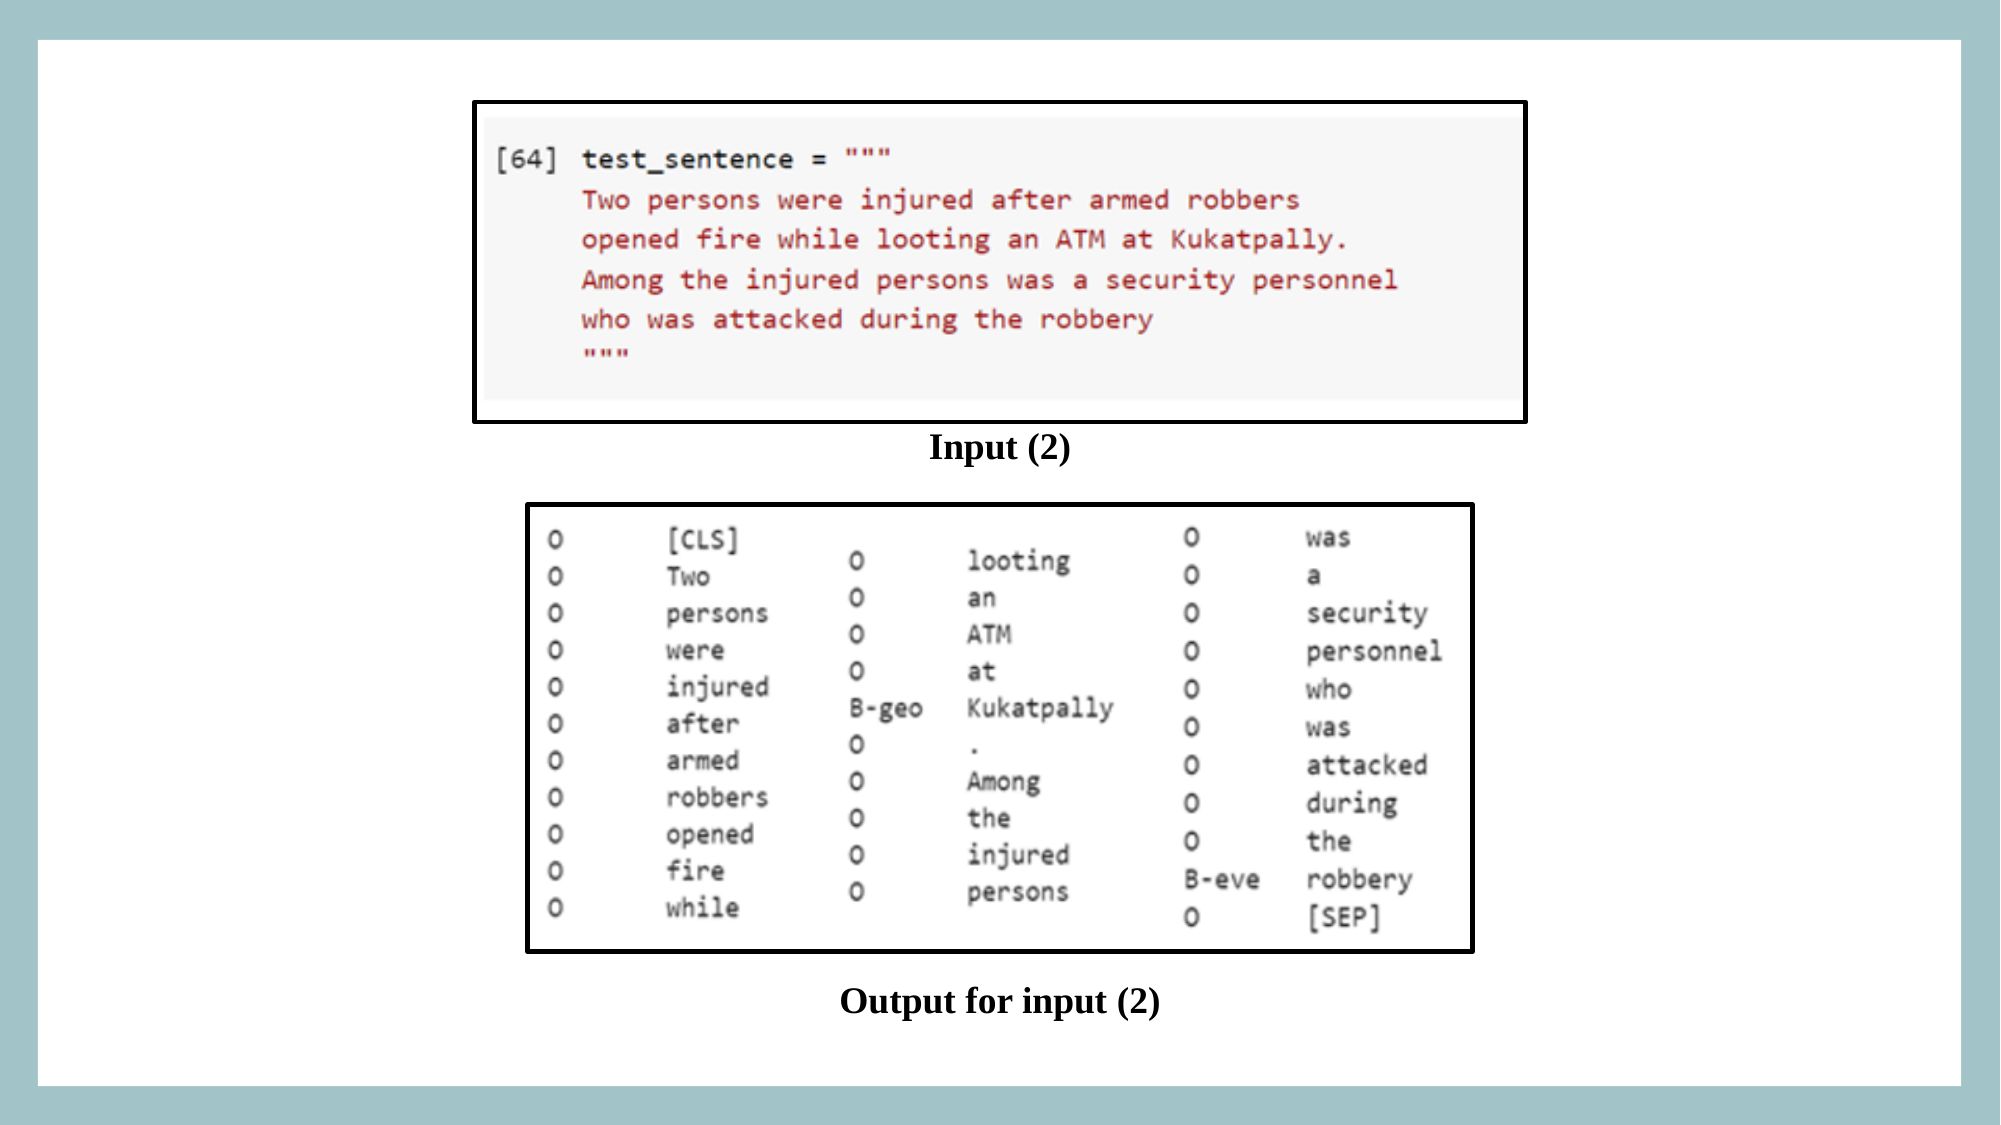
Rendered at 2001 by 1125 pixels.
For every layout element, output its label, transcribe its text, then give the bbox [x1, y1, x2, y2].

text_box Output for input (2) [529, 960, 1471, 1036]
picture [529, 506, 1471, 950]
text_box Input (2) [529, 427, 1471, 483]
picture [476, 104, 1524, 421]
